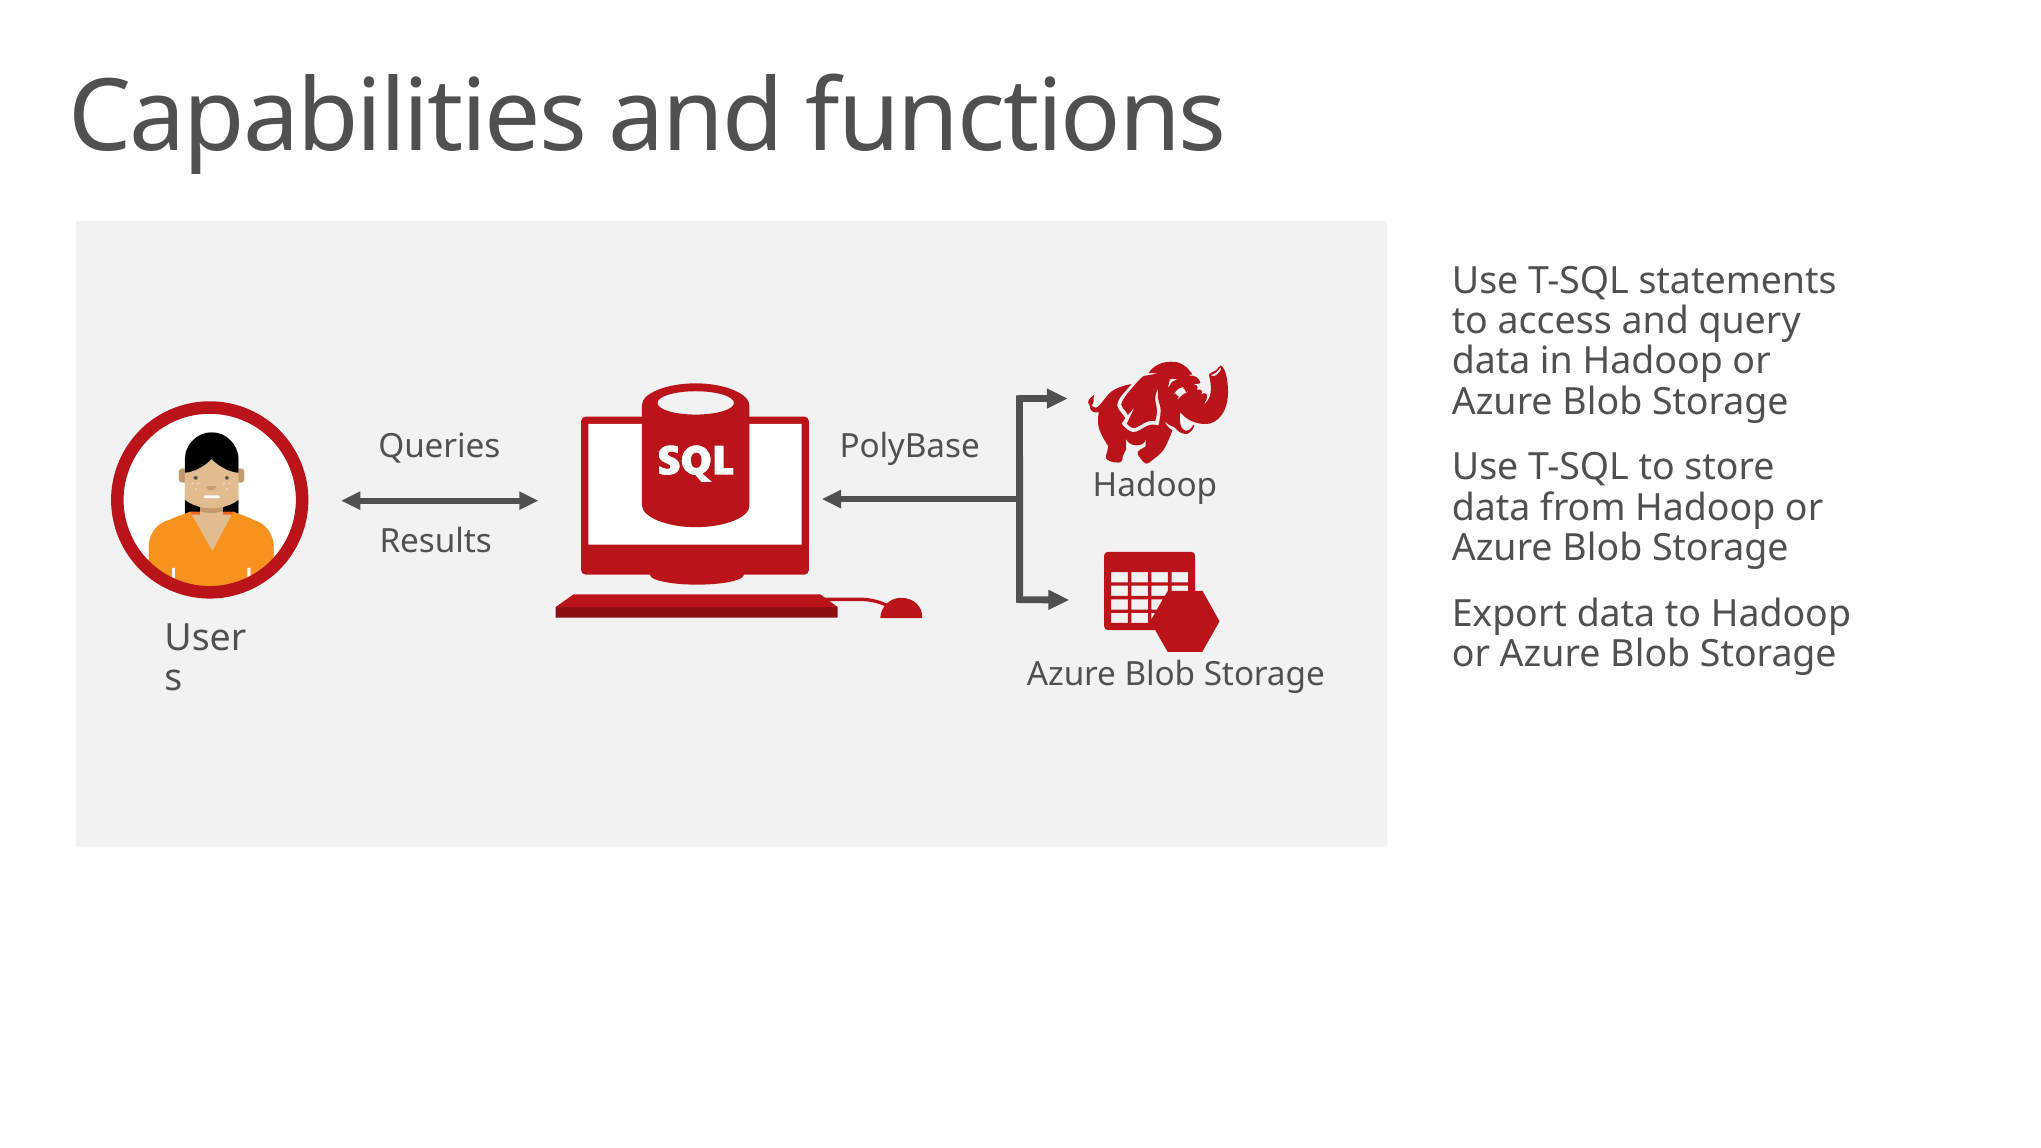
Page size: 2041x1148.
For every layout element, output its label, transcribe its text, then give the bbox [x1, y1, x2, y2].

title Capabilities and functions [45, 48, 1996, 199]
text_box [75, 220, 1388, 848]
list Use T-SQL statements to access and query data in Hadoop or Azure Blob Storage Use T-SQL to store data from Hadoop or Azure Blob Storage Export data to Hadoop or Azure Blob Storage [1427, 245, 1883, 767]
